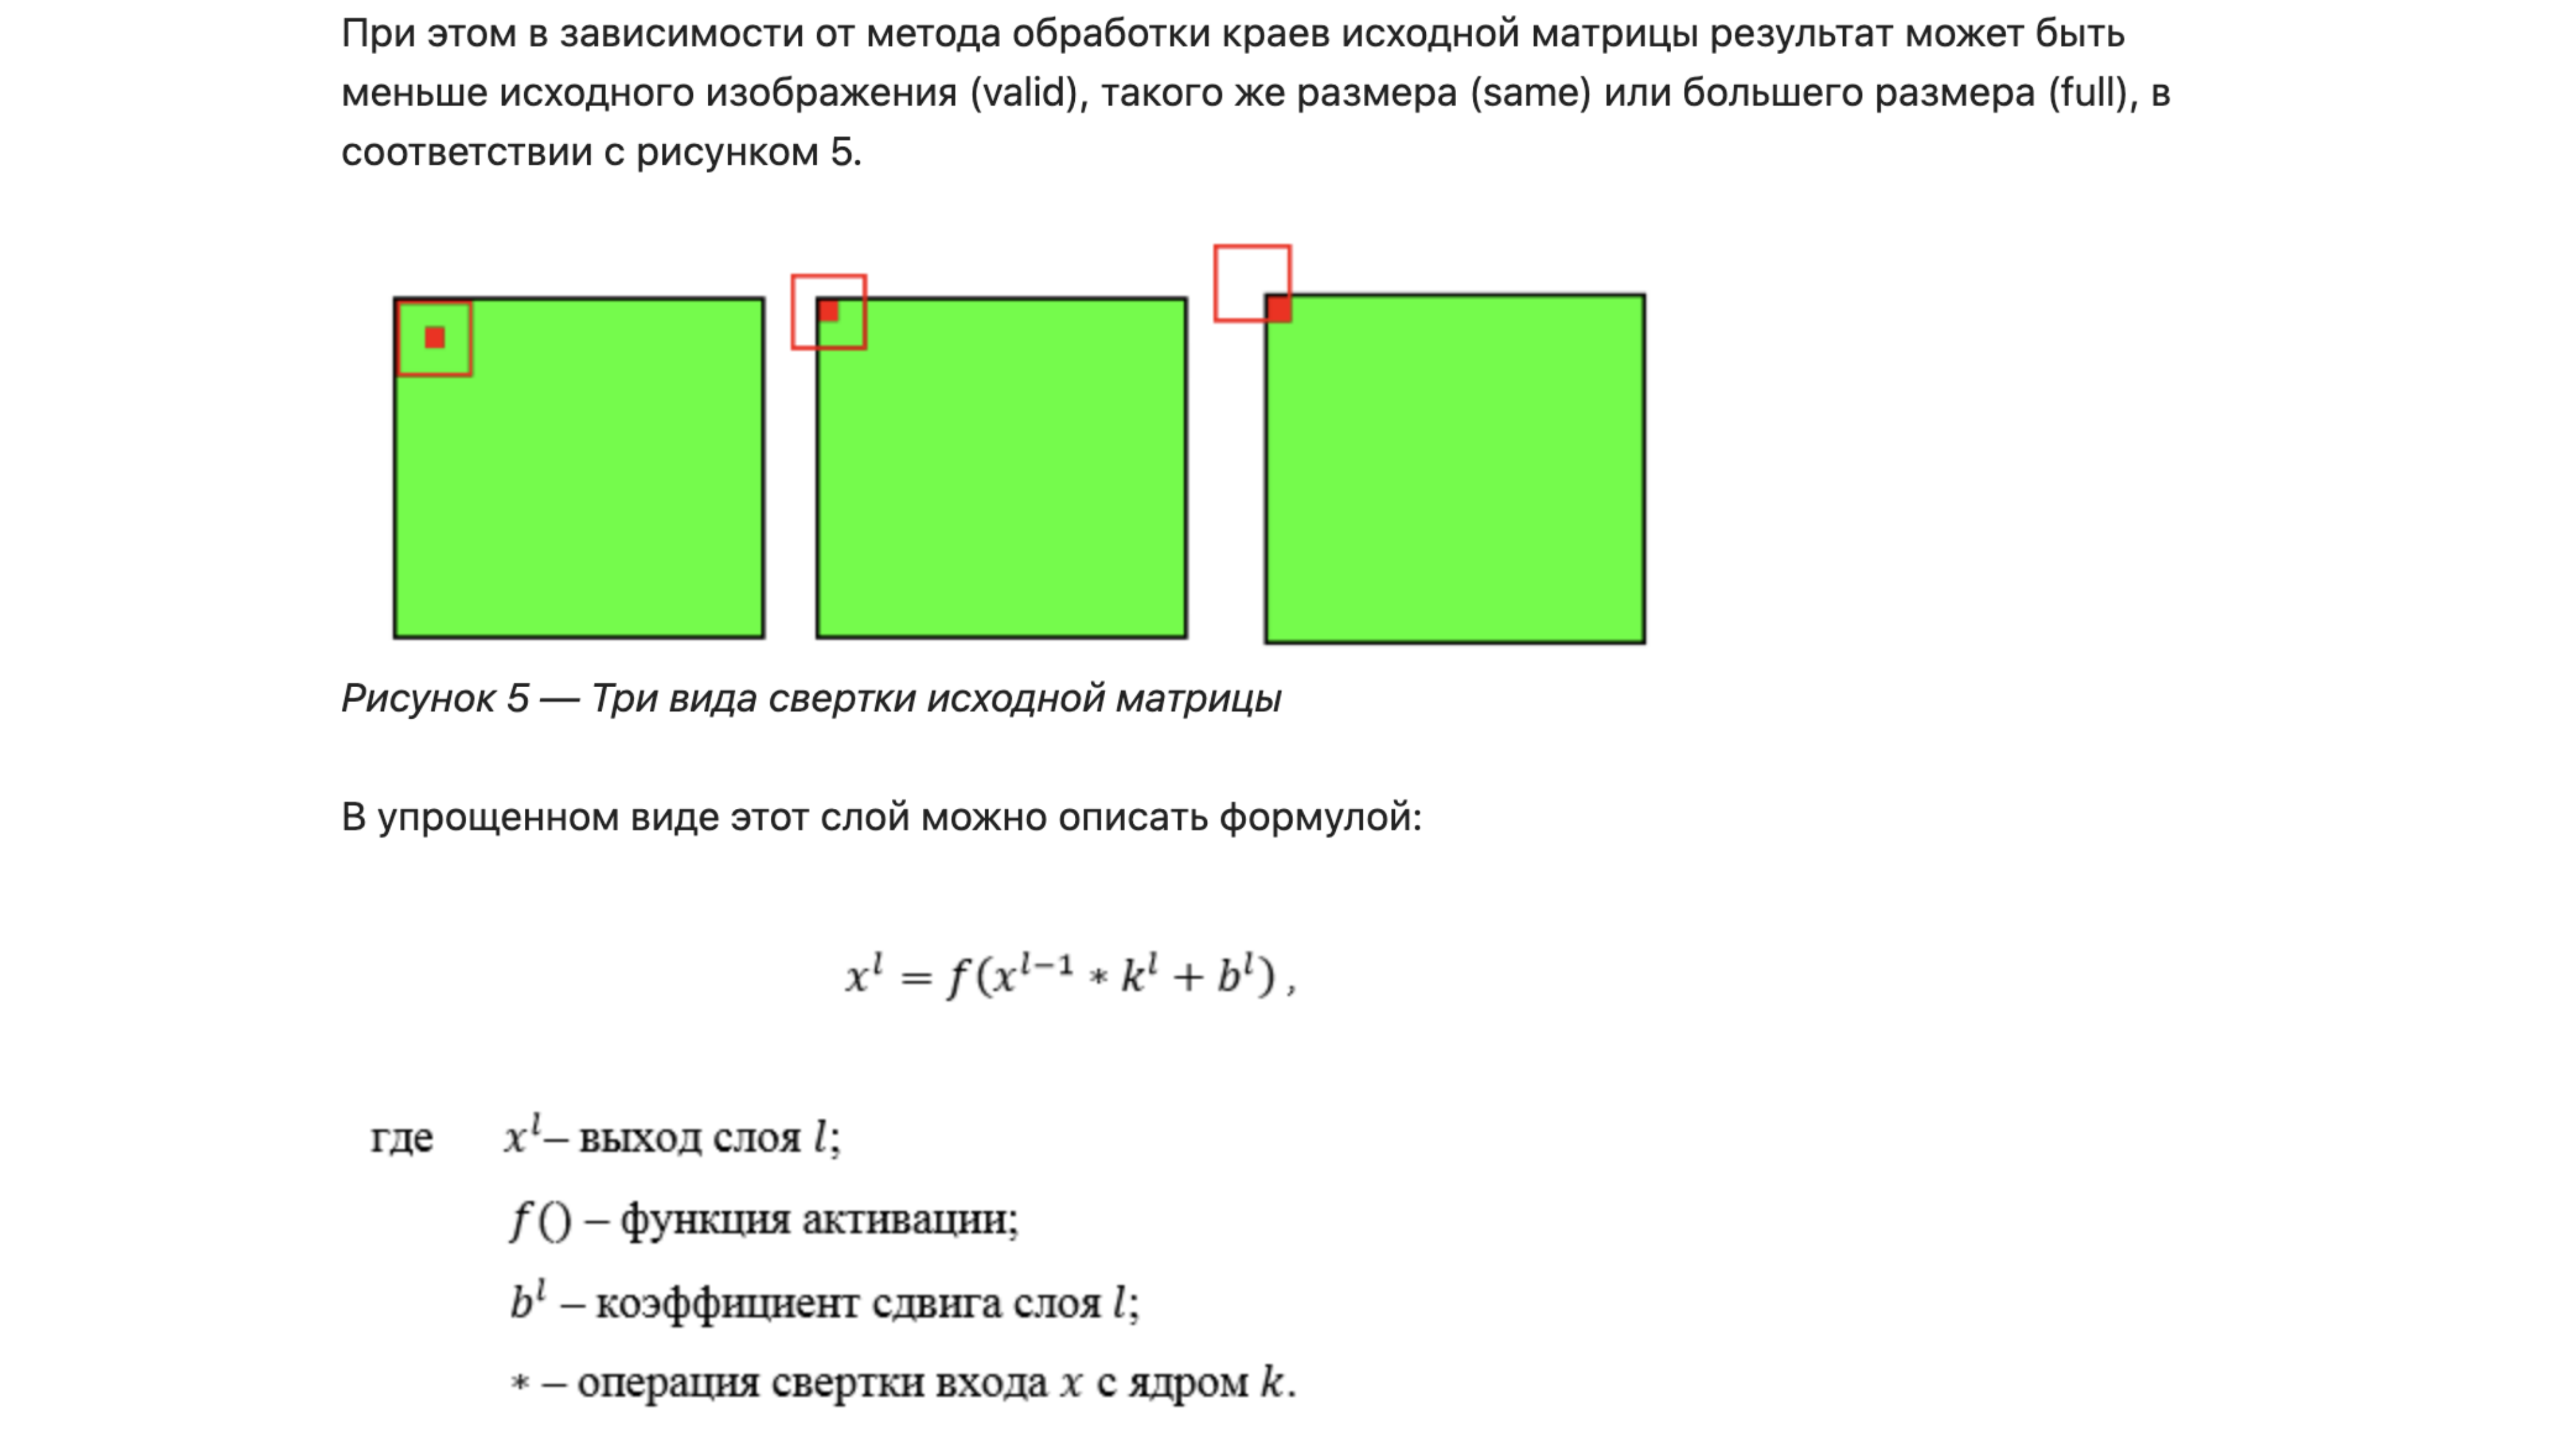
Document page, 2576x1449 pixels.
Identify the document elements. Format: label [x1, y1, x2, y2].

picture [326, 7, 2250, 1442]
